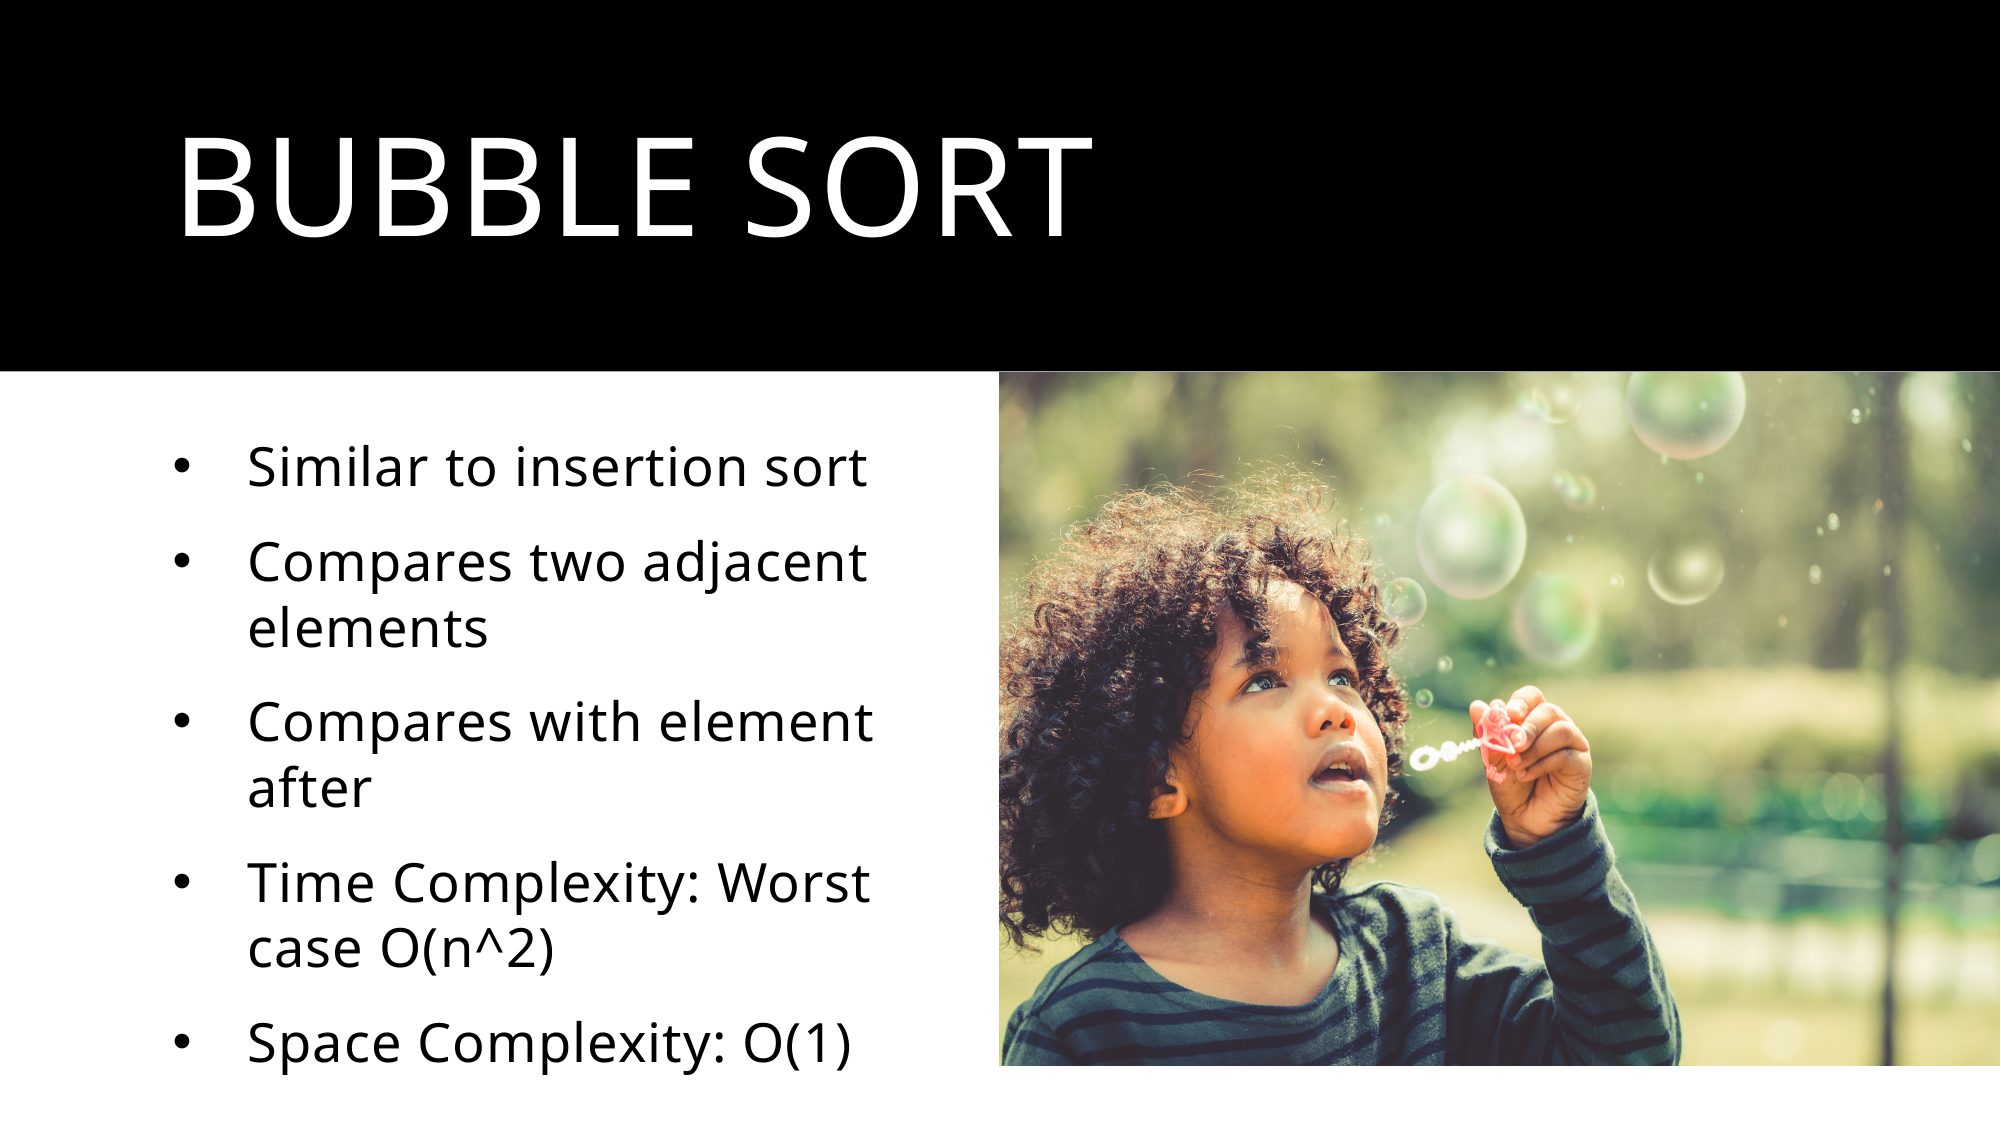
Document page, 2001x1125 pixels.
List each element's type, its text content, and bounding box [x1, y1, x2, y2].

title Bubble sort [157, 52, 1842, 332]
list Similar to insertion sort Compares two adjacent elements Compares with element after Time Complexity: Worst case O(n^2) Space Complexity: O(1) [157, 424, 999, 1014]
picture [999, 372, 2000, 1066]
